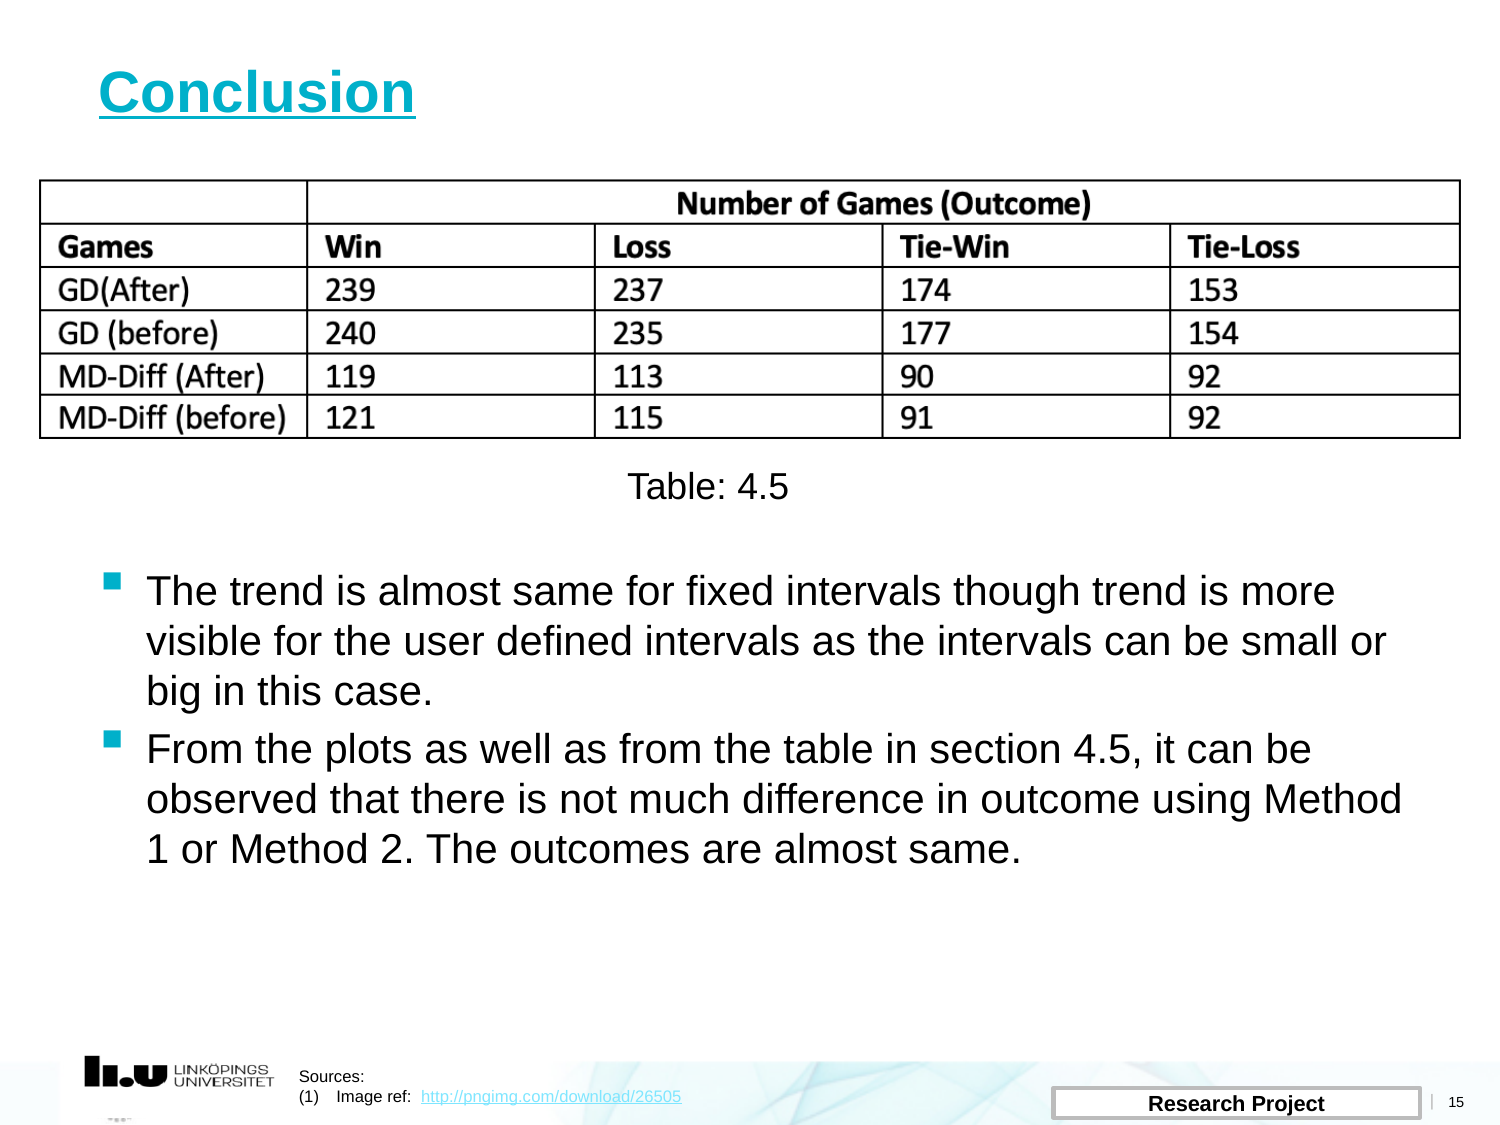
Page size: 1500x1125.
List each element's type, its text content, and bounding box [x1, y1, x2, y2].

text_box Research Project [1051, 1086, 1422, 1120]
picture [0, 1034, 1500, 1125]
title Conclusion [83, 47, 1447, 145]
list The trend is almost same for fixed intervals though trend is more visible for the user defined intervals as the intervals can be small or big in this case. From the plots as well as from the table in section 4.5, it can be observed that there is not much difference in outcome using Method 1 or Method 2. The outcomes are almost same. [83, 481, 1451, 1045]
picture [0, 164, 1500, 474]
text_box Sources: Image ref: http://pngimg.com/download/26505 [294, 1064, 1137, 1107]
text_box Table: 4.5 [612, 481, 845, 515]
